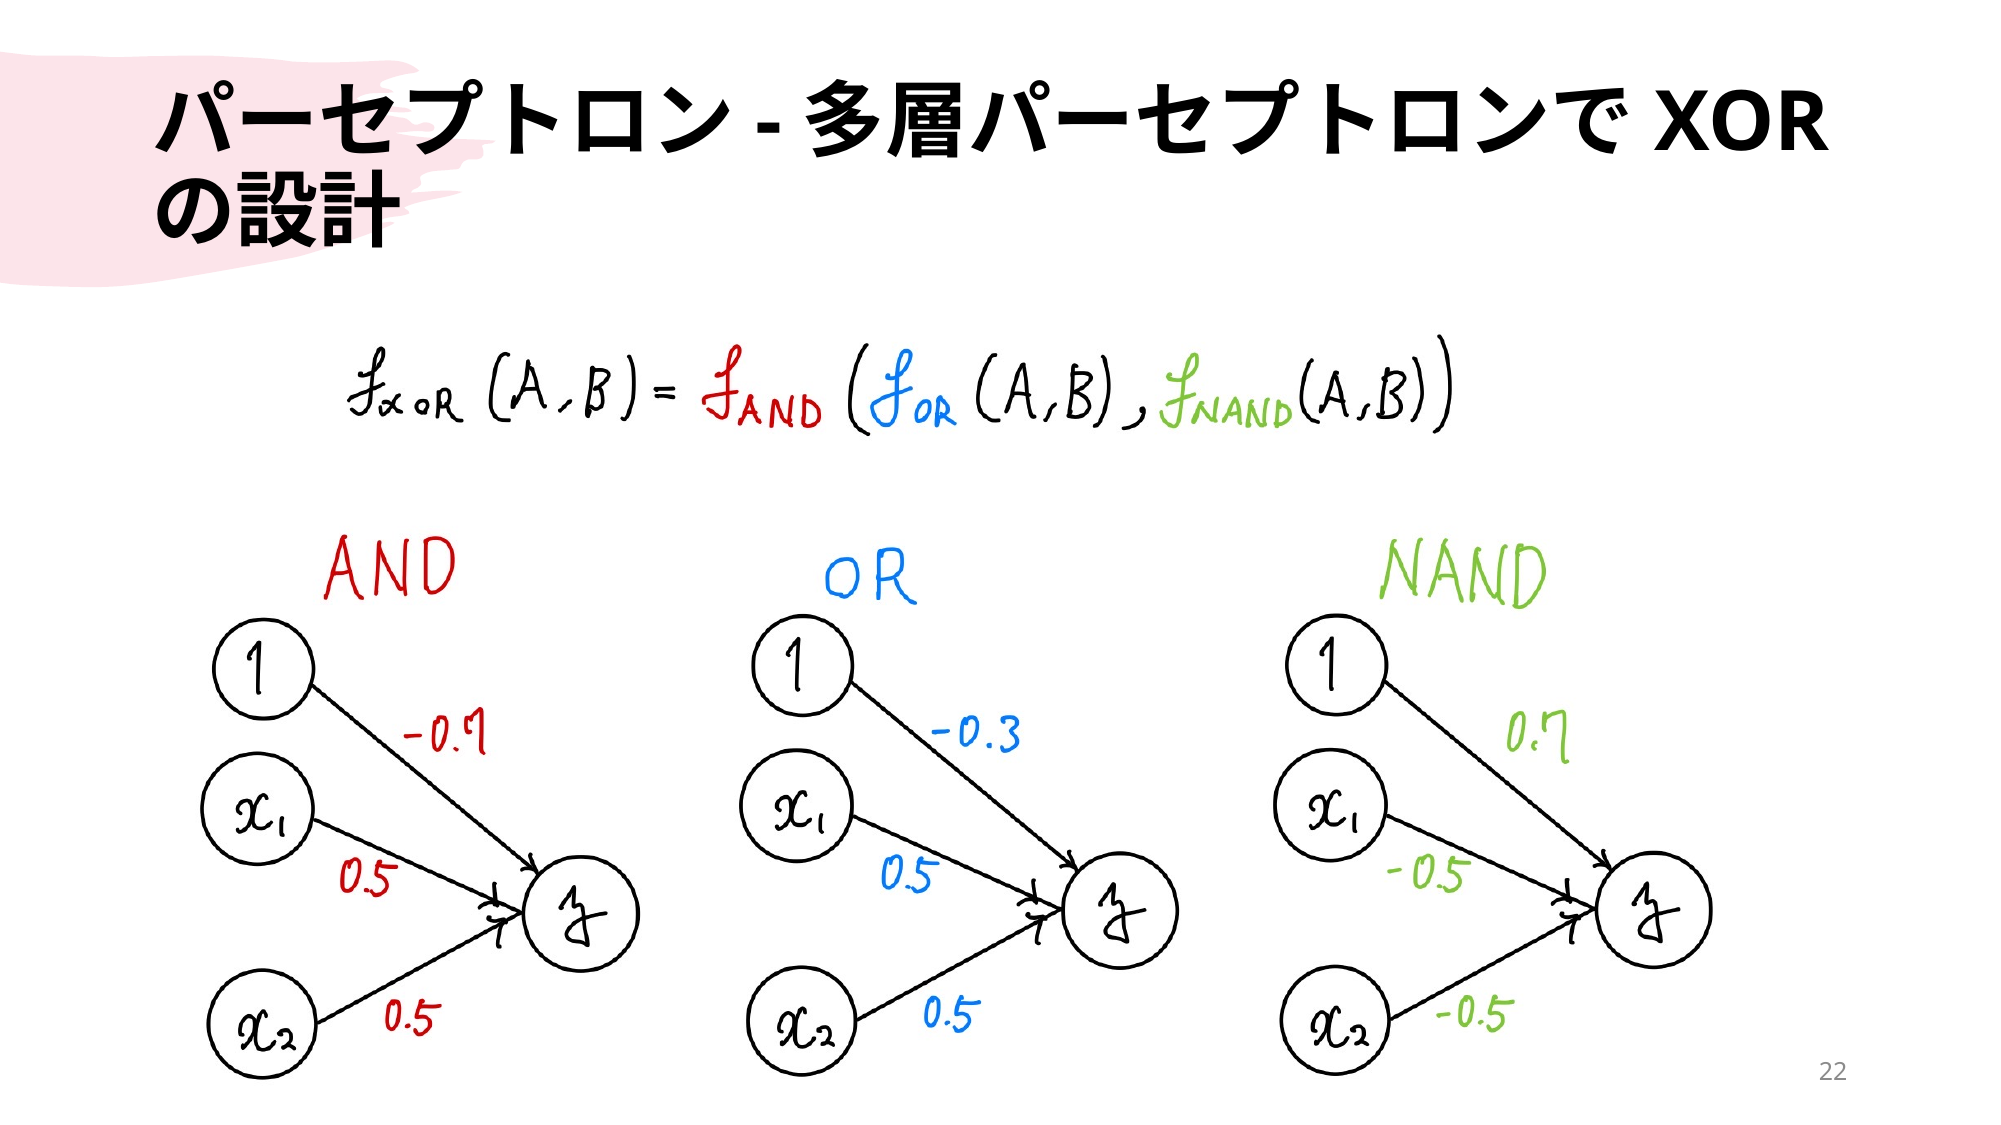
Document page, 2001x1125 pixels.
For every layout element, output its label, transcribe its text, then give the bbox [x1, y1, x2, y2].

picture [154, 302, 1773, 1125]
title パーセプトロン-多層パーセプトロンでXORの設計 [137, 59, 1863, 278]
slide_number 22 [1773, 1042, 1863, 1103]
